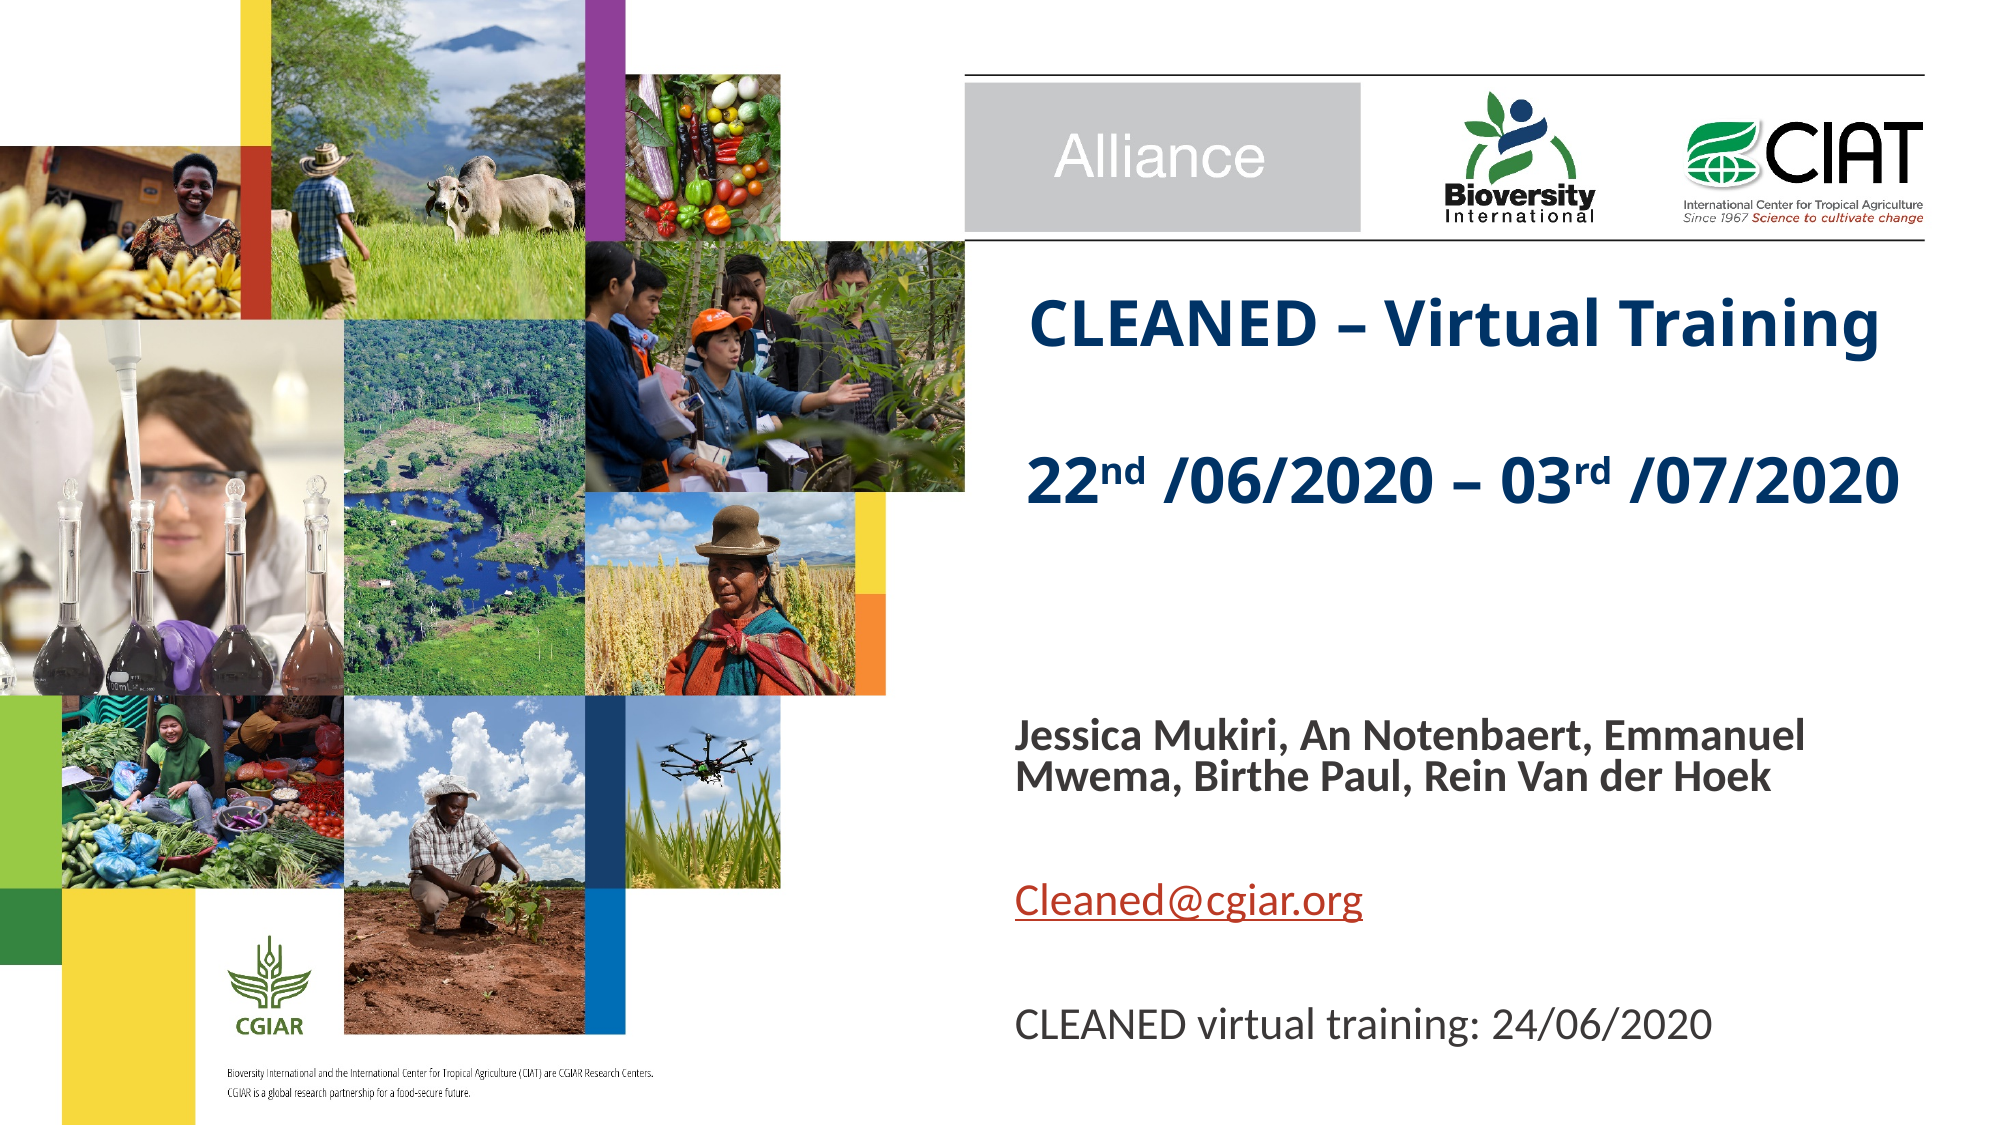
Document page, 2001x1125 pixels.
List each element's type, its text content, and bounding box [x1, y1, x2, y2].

picture [0, 0, 2000, 1125]
title CLEANED – Virtual Training 22nd /06/2020 – 03rd /07/2020 [999, 276, 1928, 669]
subtitle Jessica Mukiri, An Notenbaert, Emmanuel Mwema, Birthe Paul, Rein Van der Hoek Cleaned@cgiar.org CLEANED virtual training: 24/06/2020 [999, 710, 1928, 1101]
